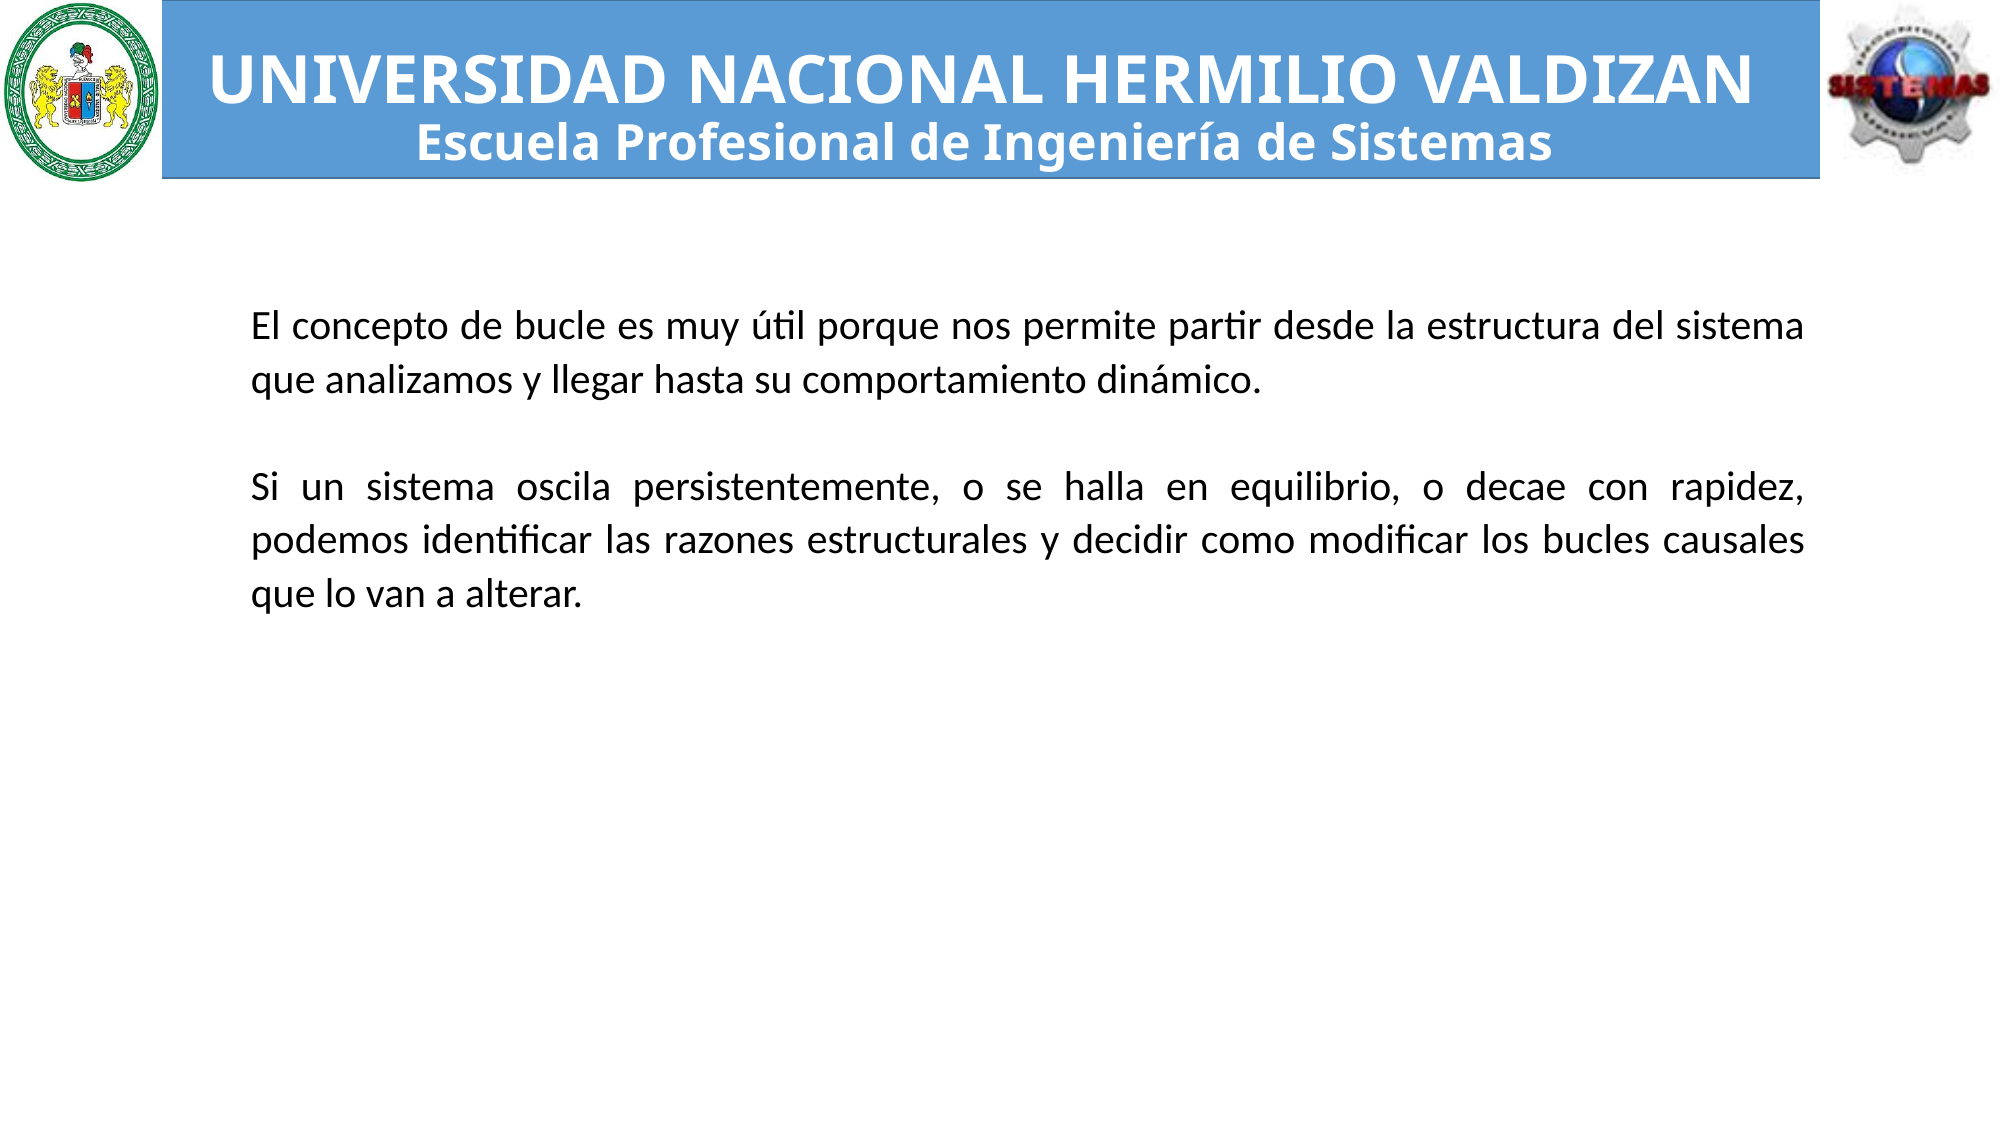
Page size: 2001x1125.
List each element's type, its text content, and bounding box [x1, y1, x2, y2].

text_box El concepto de bucle es muy útil porque nos permite partir desde la estructura del sistema que analizamos y llegar hasta su comportamiento dinámico. Si un sistema oscila persistentemente, o se halla en equilibrio, o decae con rapidez, podemos identificar las razones estructurales y decidir como modificar los bucles causales que lo van a alterar. [161, 287, 1821, 677]
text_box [0, 0, 2000, 185]
